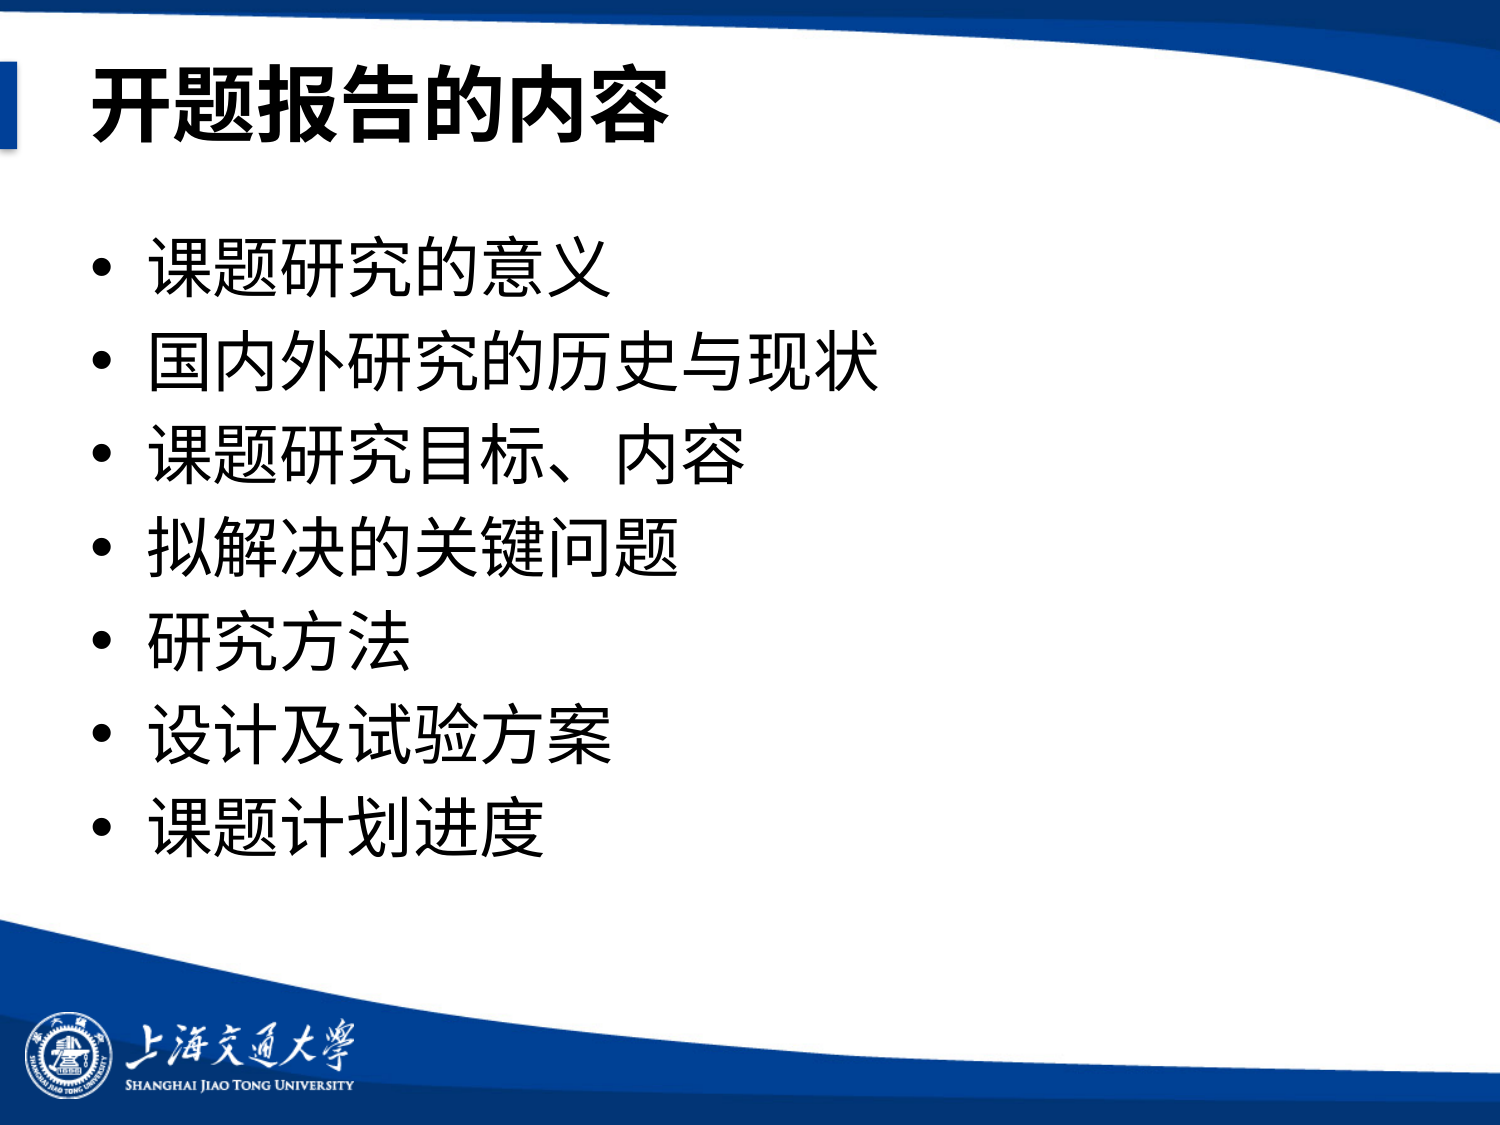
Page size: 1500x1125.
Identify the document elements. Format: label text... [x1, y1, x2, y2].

title 开题报告的内容 [75, 45, 1112, 170]
list 课题研究的意义 国内外研究的历史与现状 课题研究目标、内容 拟解决的关键问题 研究方法 设计及试验方案 课题计划进度 [75, 218, 1425, 927]
picture [0, 0, 1500, 1125]
